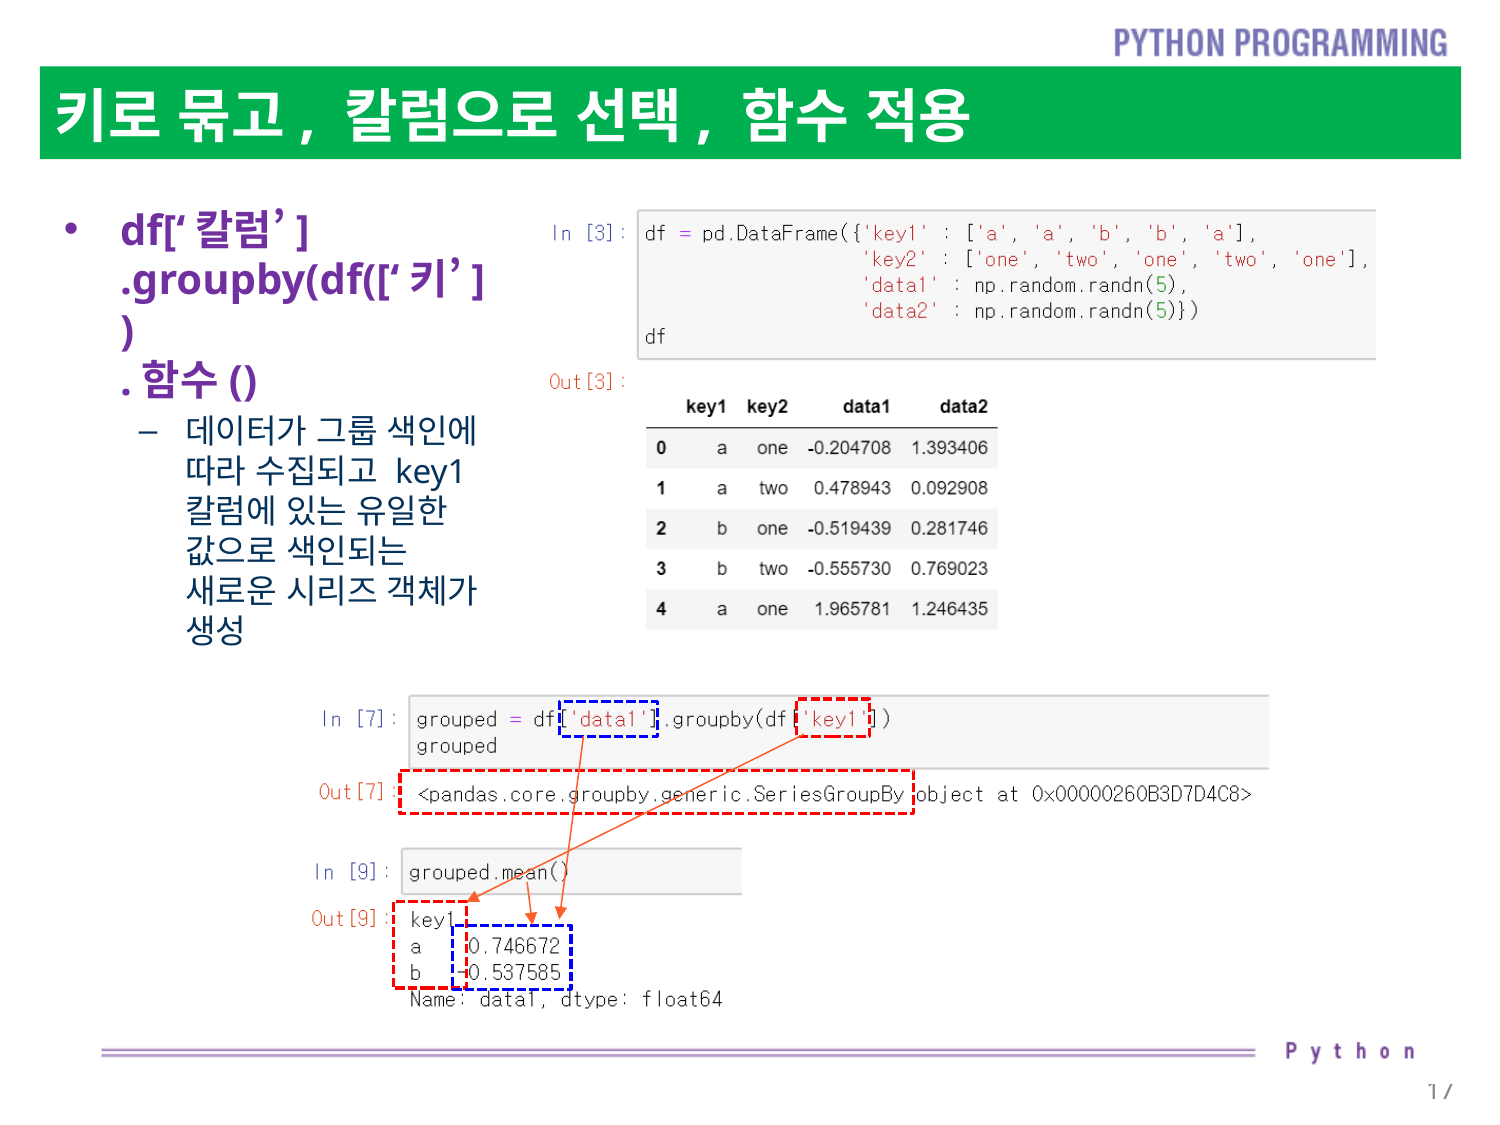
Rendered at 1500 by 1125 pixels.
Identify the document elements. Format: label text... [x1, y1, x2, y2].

picture [303, 837, 743, 1018]
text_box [559, 911, 584, 920]
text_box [466, 733, 805, 903]
list df[‘칼럼’] .groupby(df([‘키’]) .함수() 데이터가 그룹 색인에 따라 수집되고 key1 칼럼에 있는 유일한 값으로 색인되는 새로운 시리즈 객체가 생성 [48, 195, 513, 1041]
picture [543, 198, 1377, 639]
picture [303, 682, 1269, 815]
slide_number 17 [1119, 1071, 1470, 1112]
title 키로 묶고, 칼럼으로 선택, 함수 적용 [39, 76, 1444, 152]
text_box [526, 881, 533, 926]
picture [18, 1020, 1483, 1084]
picture [1106, 13, 1462, 66]
